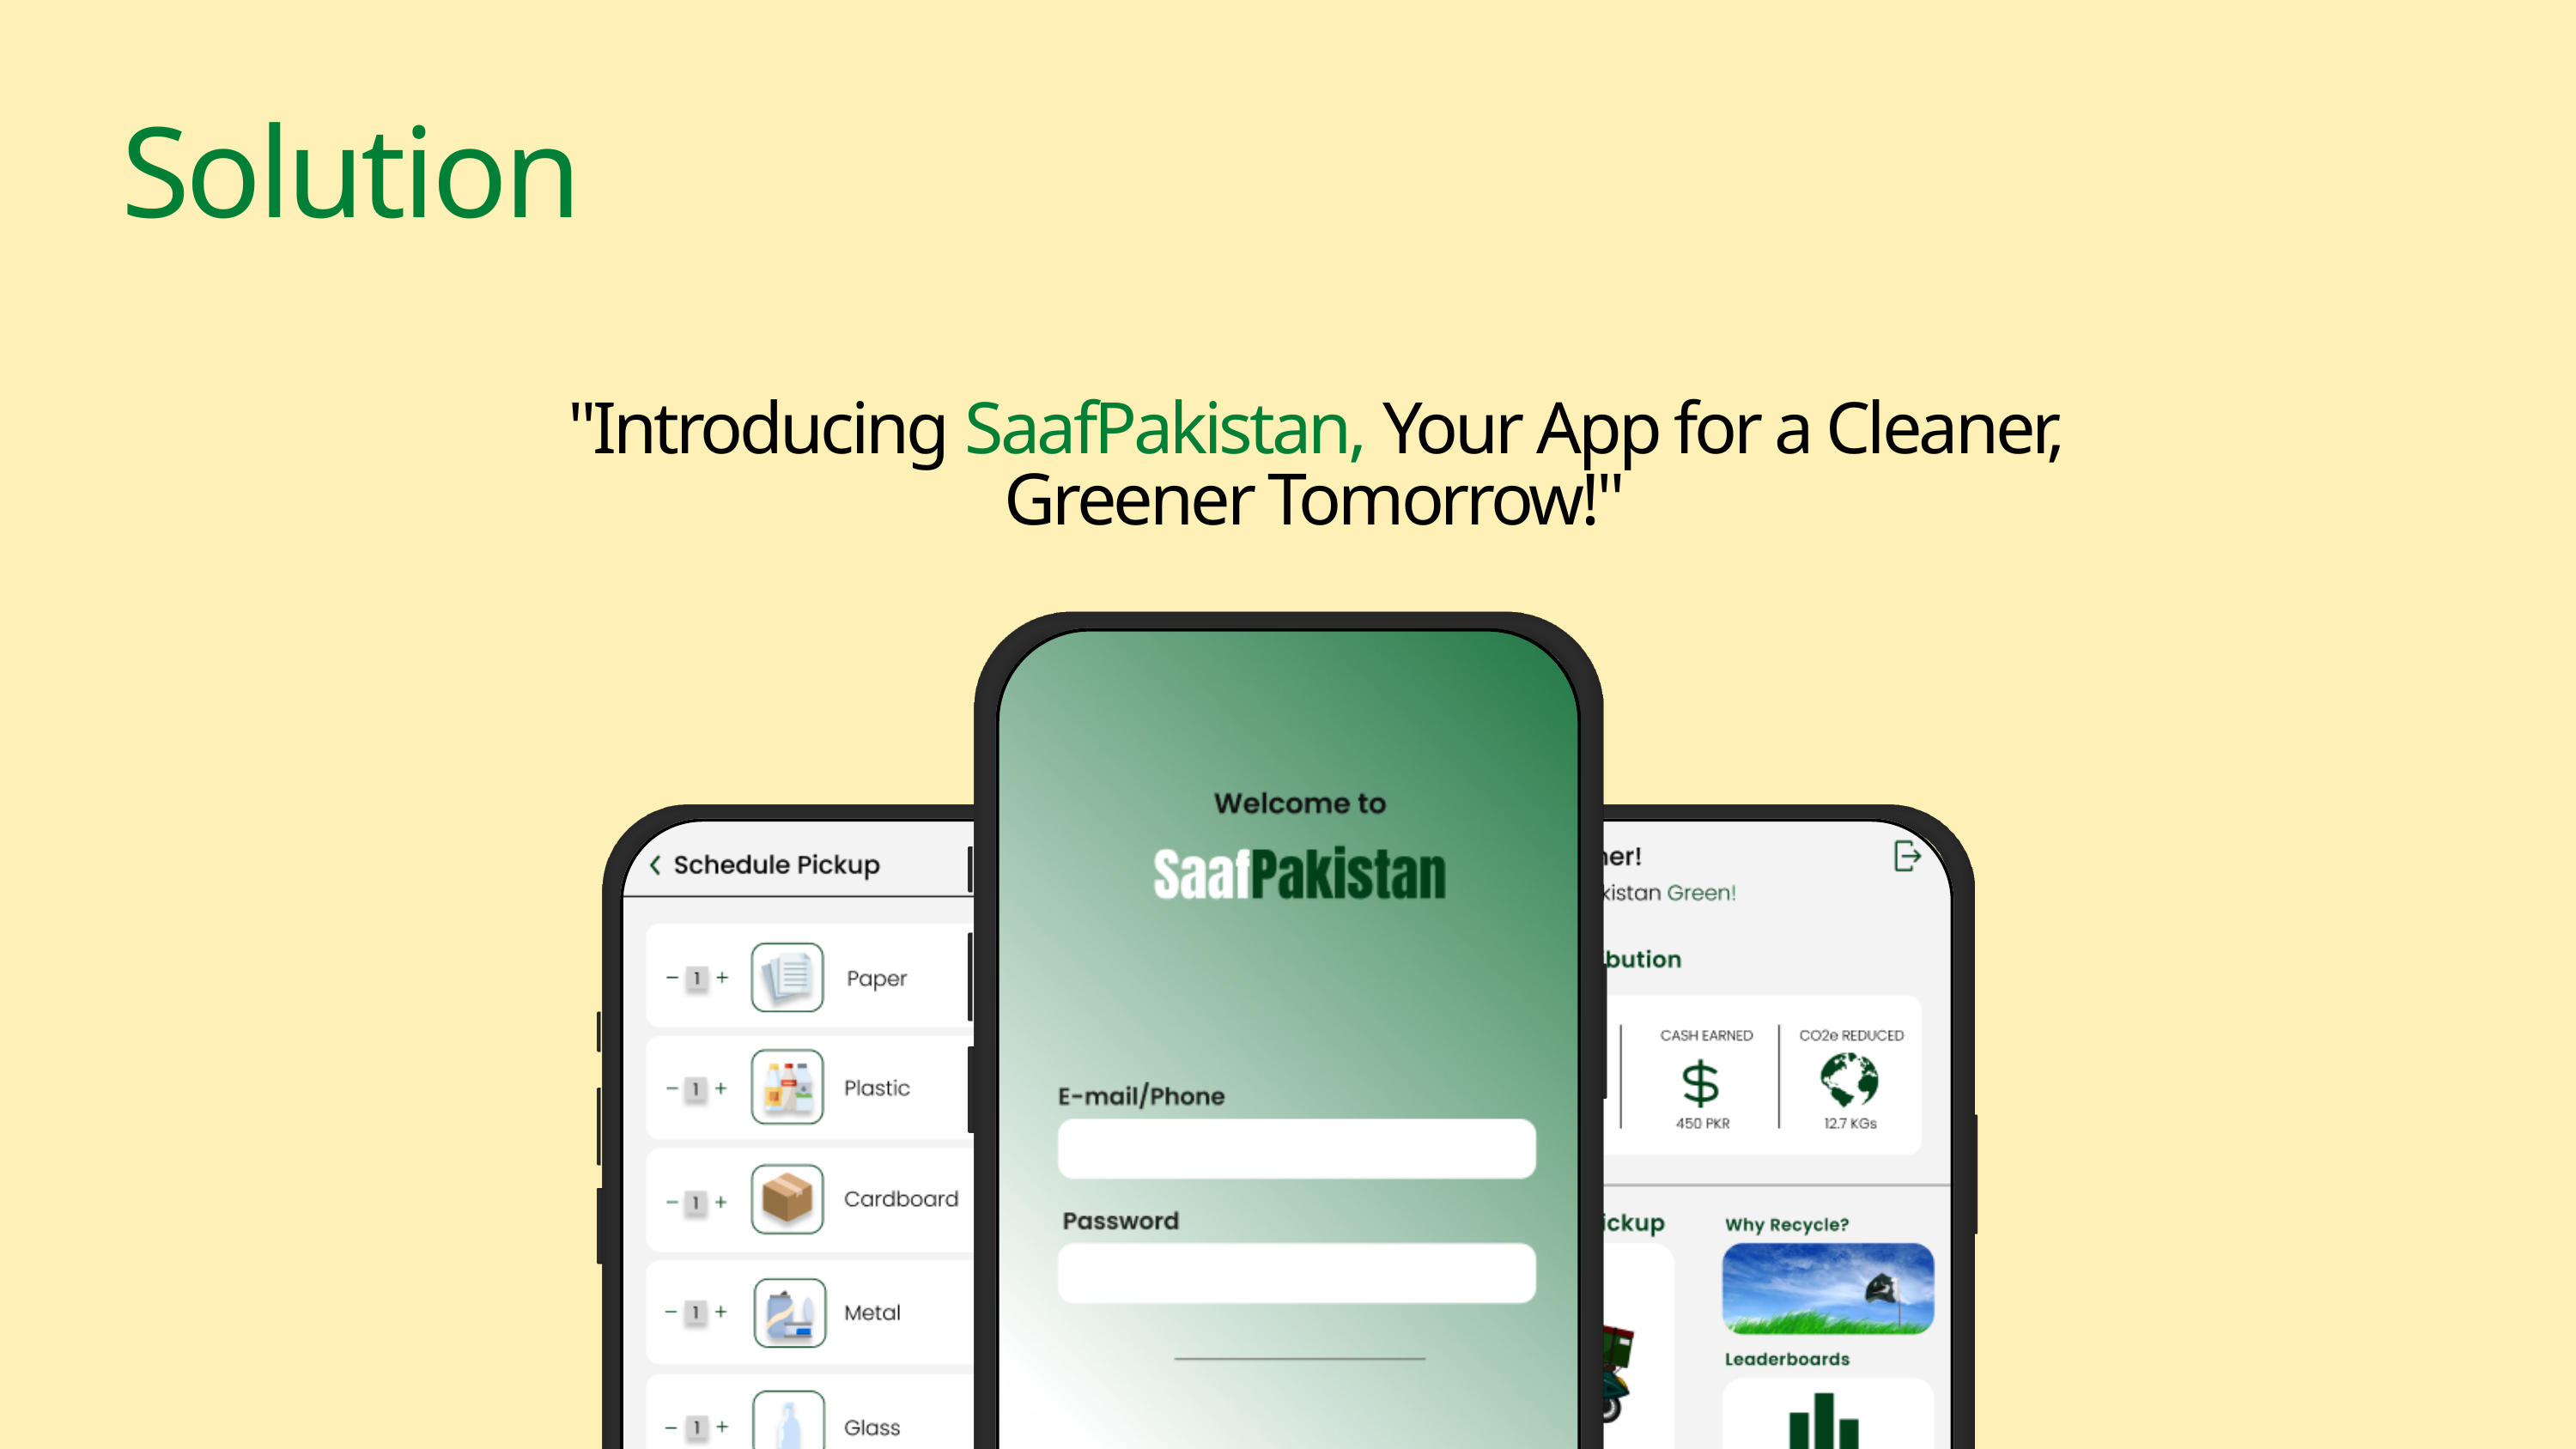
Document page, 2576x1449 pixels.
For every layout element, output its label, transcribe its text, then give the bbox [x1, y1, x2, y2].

text_box [967, 609, 1607, 817]
text_box "Introducing SaafPakistan, Your App for a Cleaner, Greener Tomorrow!" [517, 325, 2113, 539]
text_box [1607, 802, 1978, 1449]
text_box Solution [121, 112, 1496, 243]
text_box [619, 818, 991, 1449]
text_box [596, 802, 967, 1449]
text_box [1585, 818, 1954, 1449]
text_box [995, 627, 1582, 1449]
